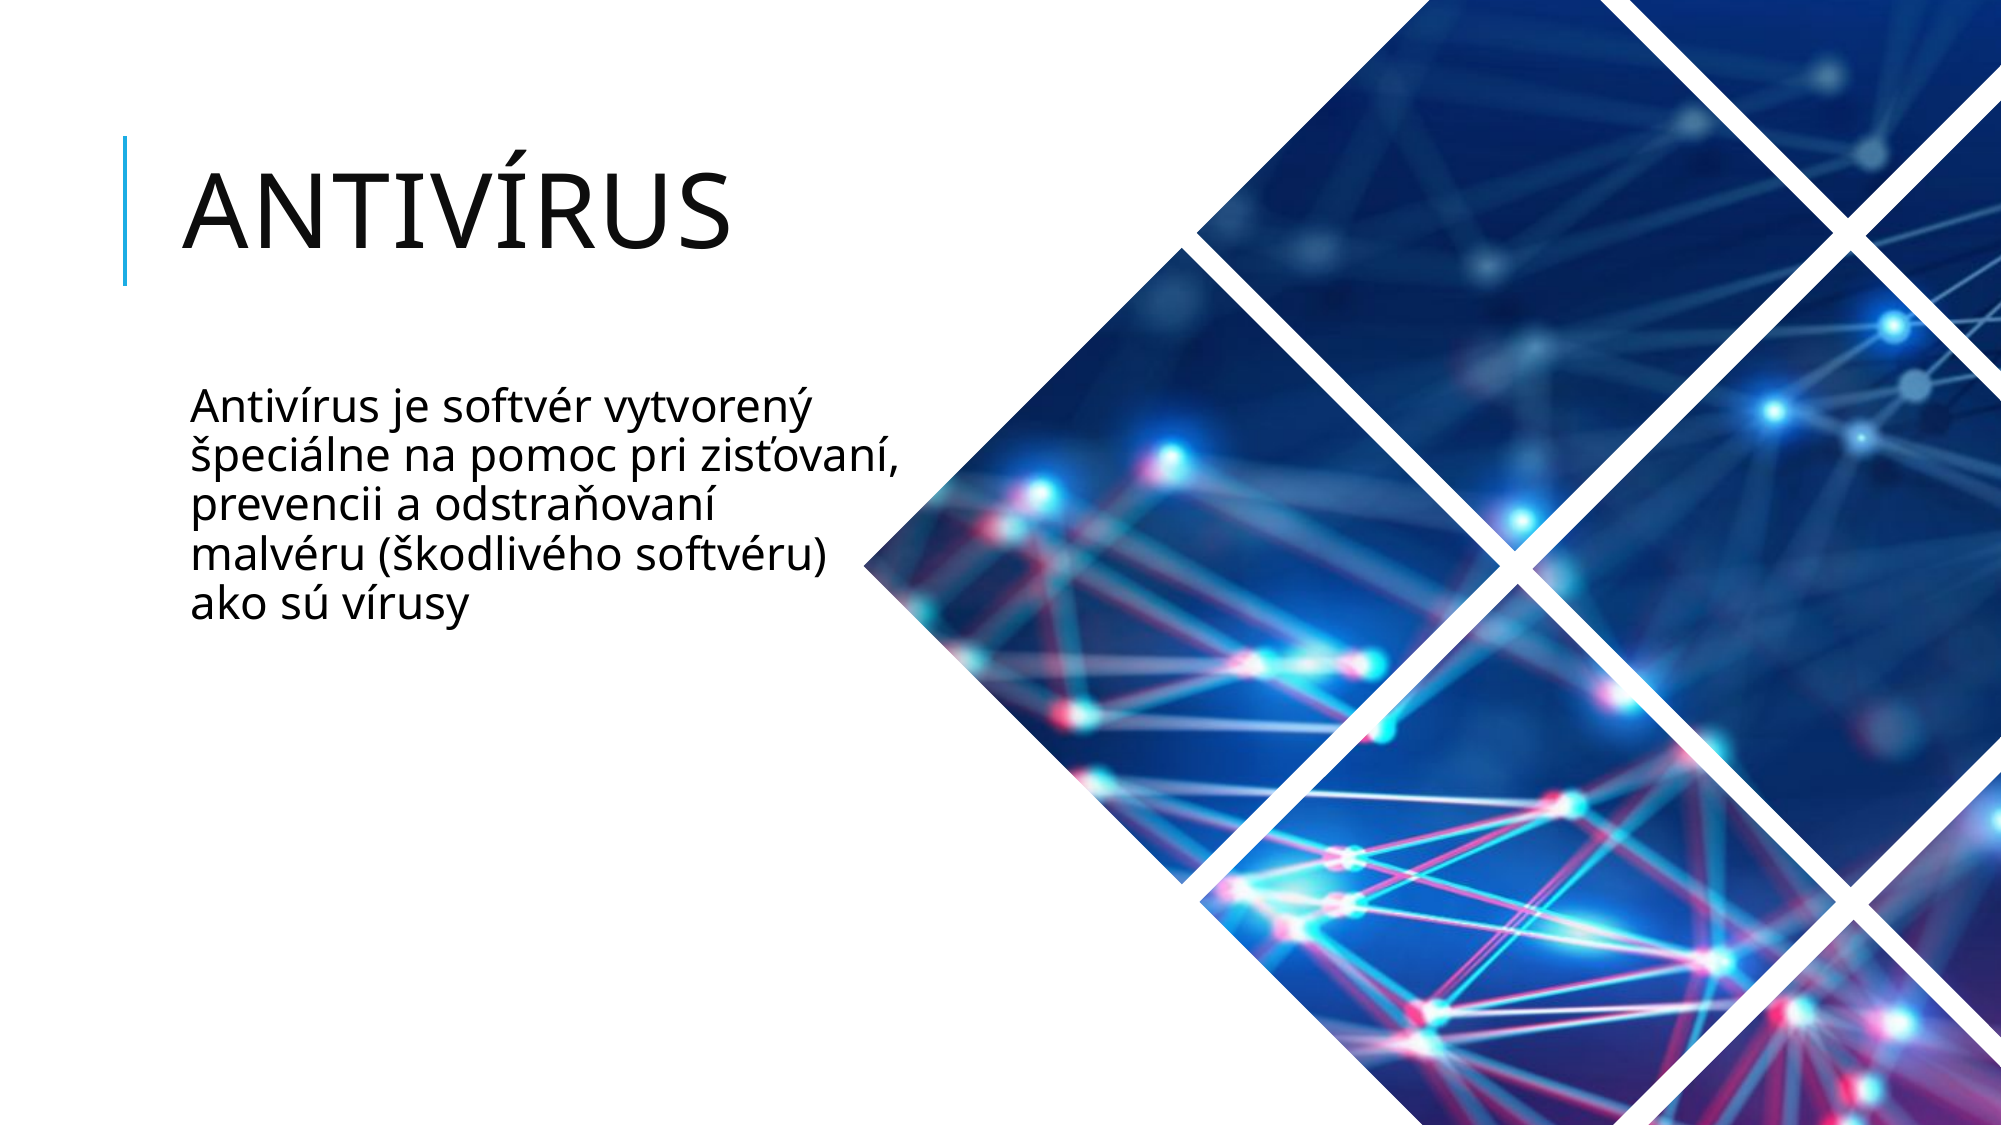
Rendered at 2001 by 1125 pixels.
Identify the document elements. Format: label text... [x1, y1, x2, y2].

picture [863, 0, 2001, 1125]
list Antivírus je softvér vytvorený špeciálne na pomoc pri zisťovaní, prevencii a odstraňovaní malvéru (škodlivého softvéru) ako sú vírusy [168, 375, 913, 1035]
title Antivírus [168, 96, 1189, 342]
